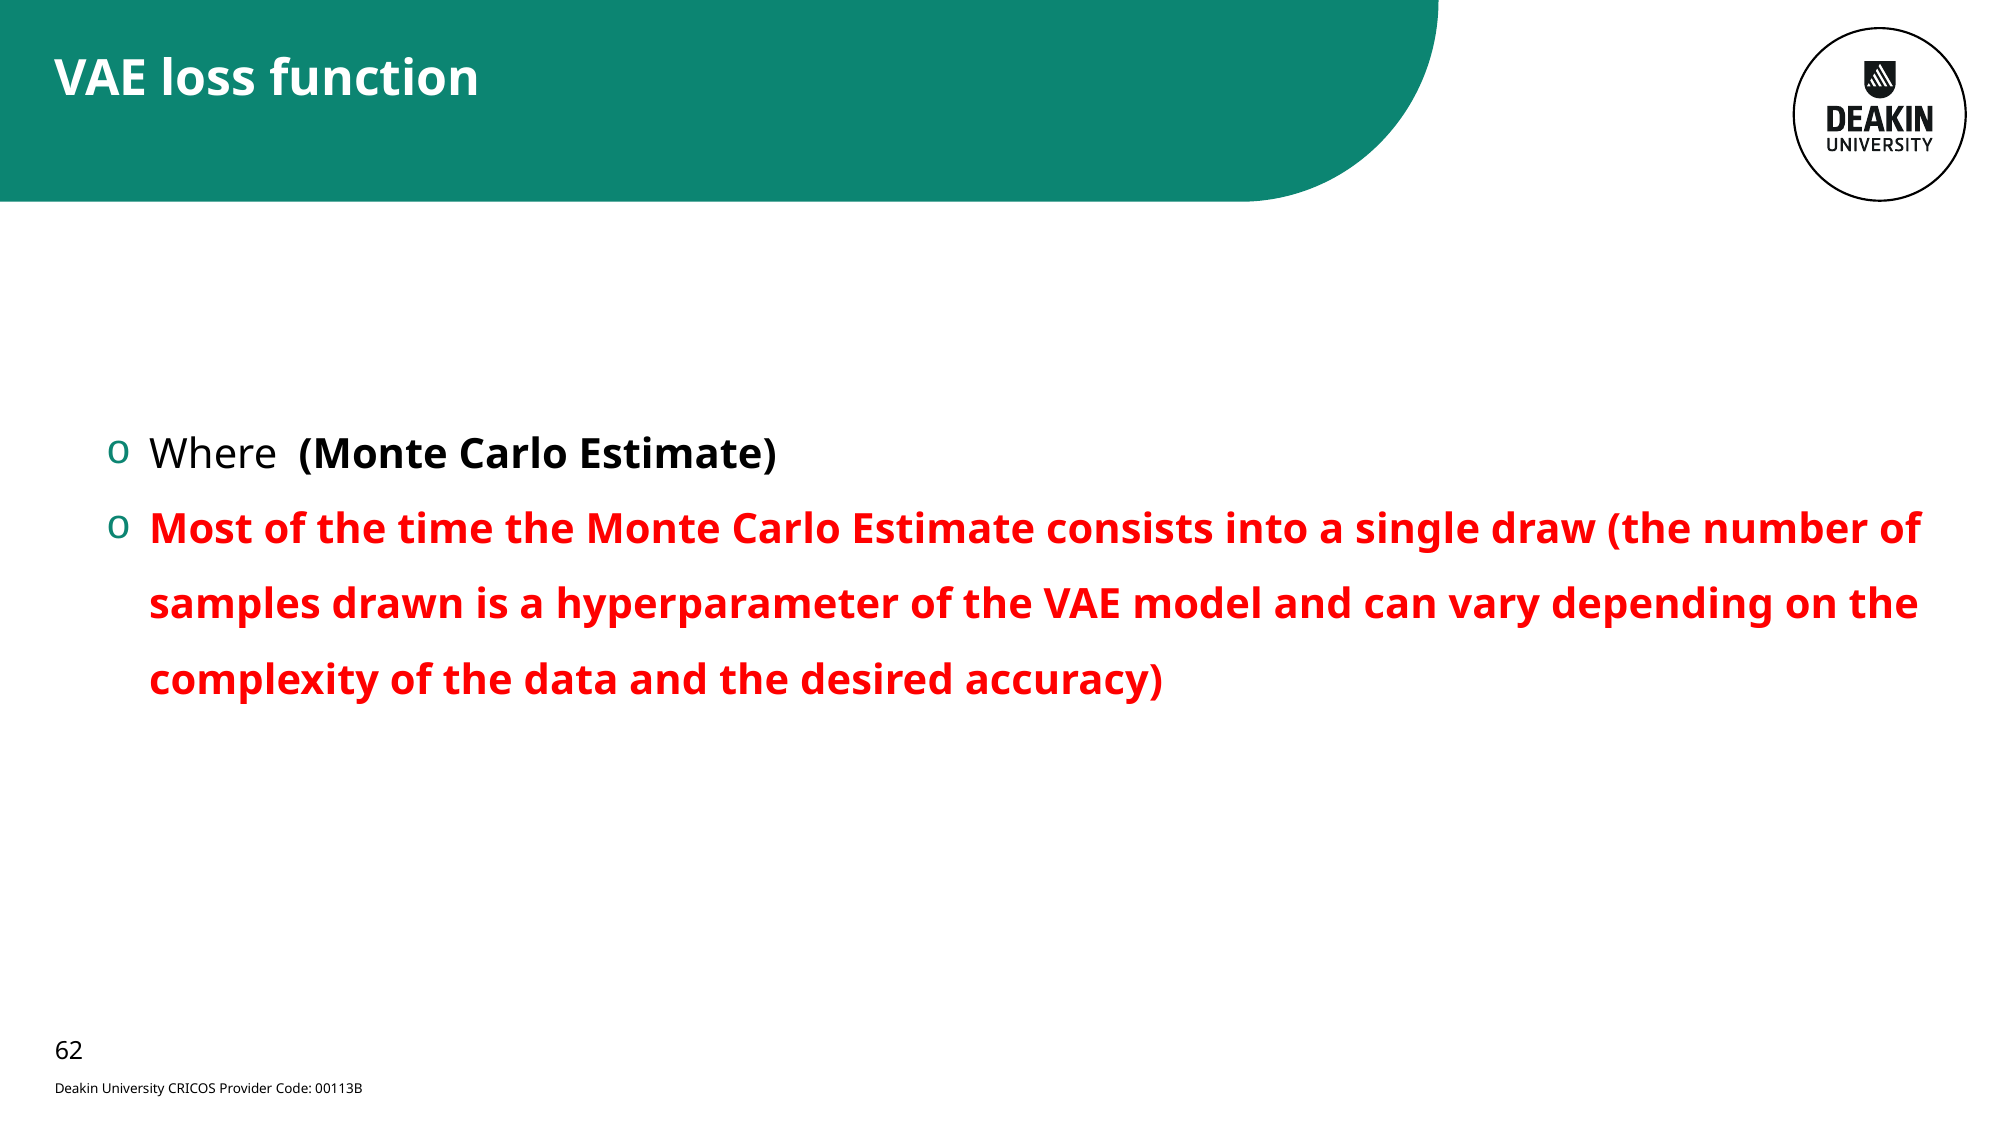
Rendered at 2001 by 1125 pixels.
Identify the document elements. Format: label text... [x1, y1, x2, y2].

slide_number 62 [39, 1031, 135, 1072]
title VAE loss function [39, 44, 1439, 202]
footer Deakin University CRICOS Provider Code: 00113B [39, 1072, 1127, 1107]
